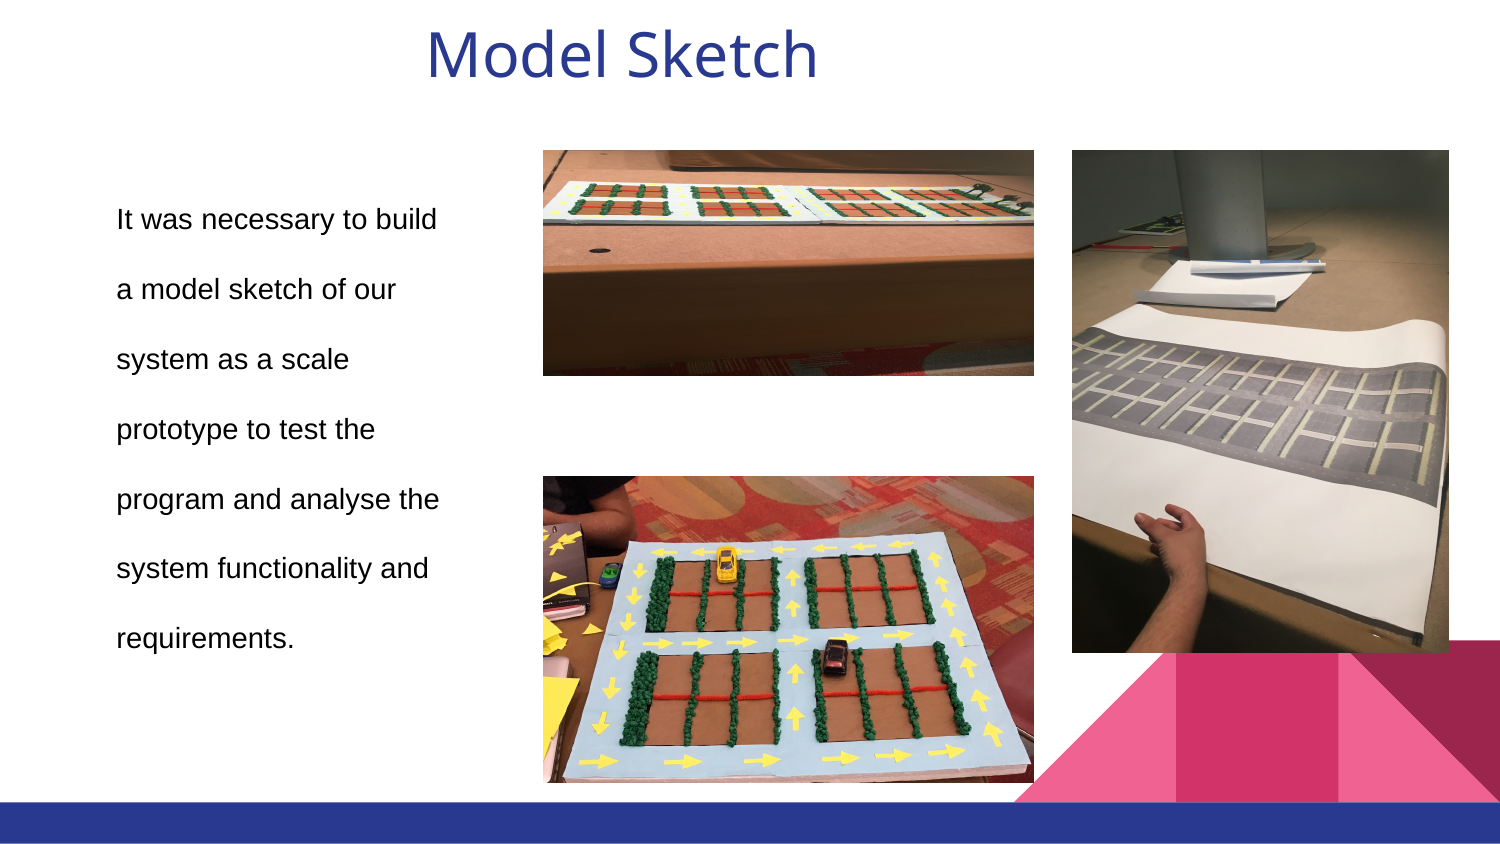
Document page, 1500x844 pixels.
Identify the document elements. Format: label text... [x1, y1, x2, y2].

title Model Sketch [410, 0, 1244, 100]
text_box It was necessary to build a model sketch of our system as a scale prototype to test the program and analyse the system functionality and requirements. [101, 150, 467, 668]
picture [1071, 149, 1449, 653]
picture [543, 476, 1034, 783]
picture [543, 149, 1034, 376]
